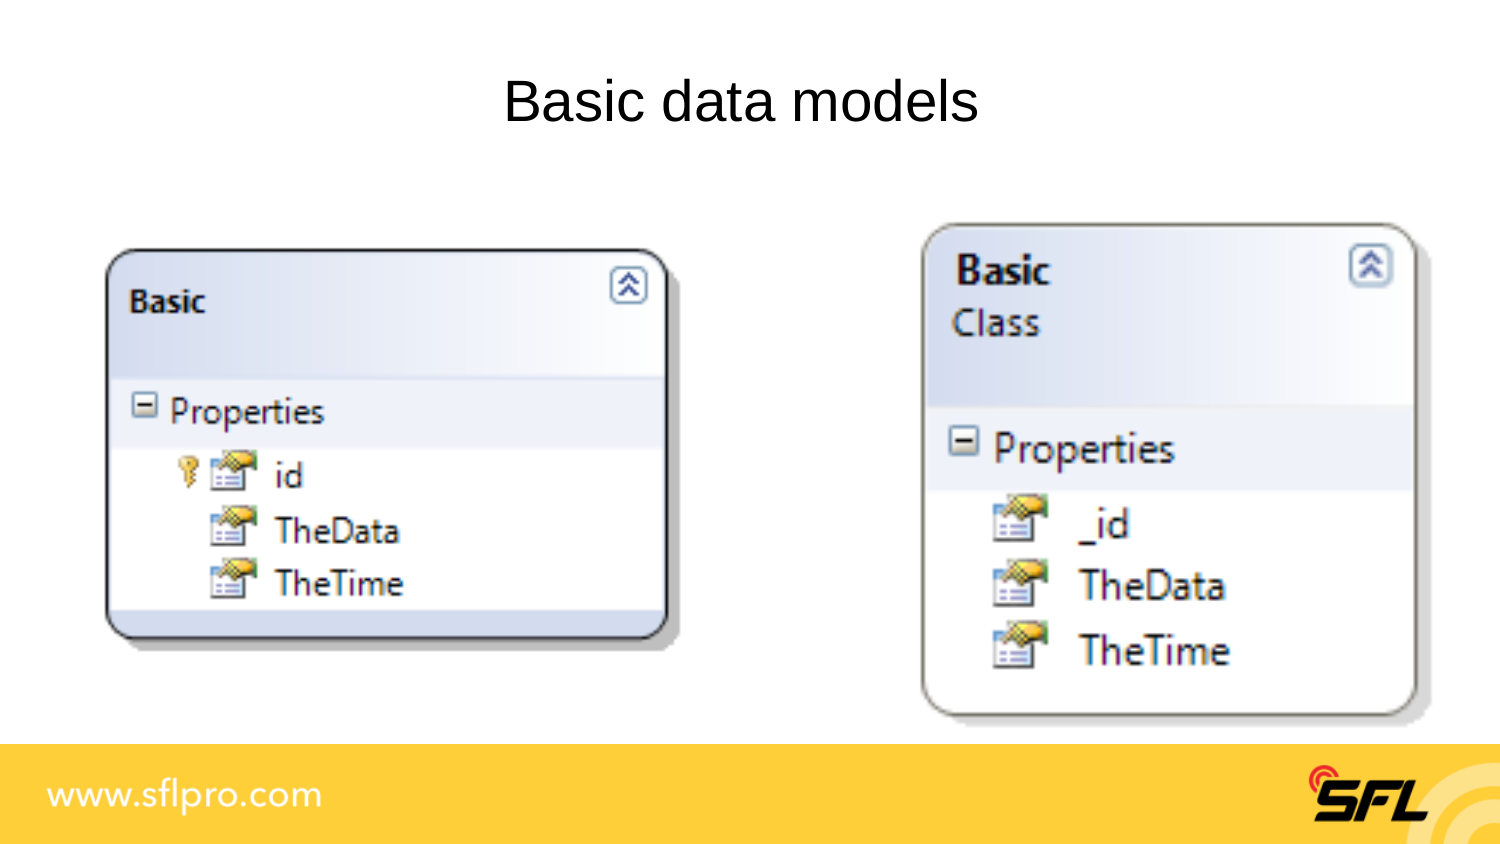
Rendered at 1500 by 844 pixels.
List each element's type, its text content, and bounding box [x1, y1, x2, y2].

text_box Basic data models [51, 47, 1449, 142]
picture [50, 206, 707, 682]
picture [0, 183, 1500, 844]
